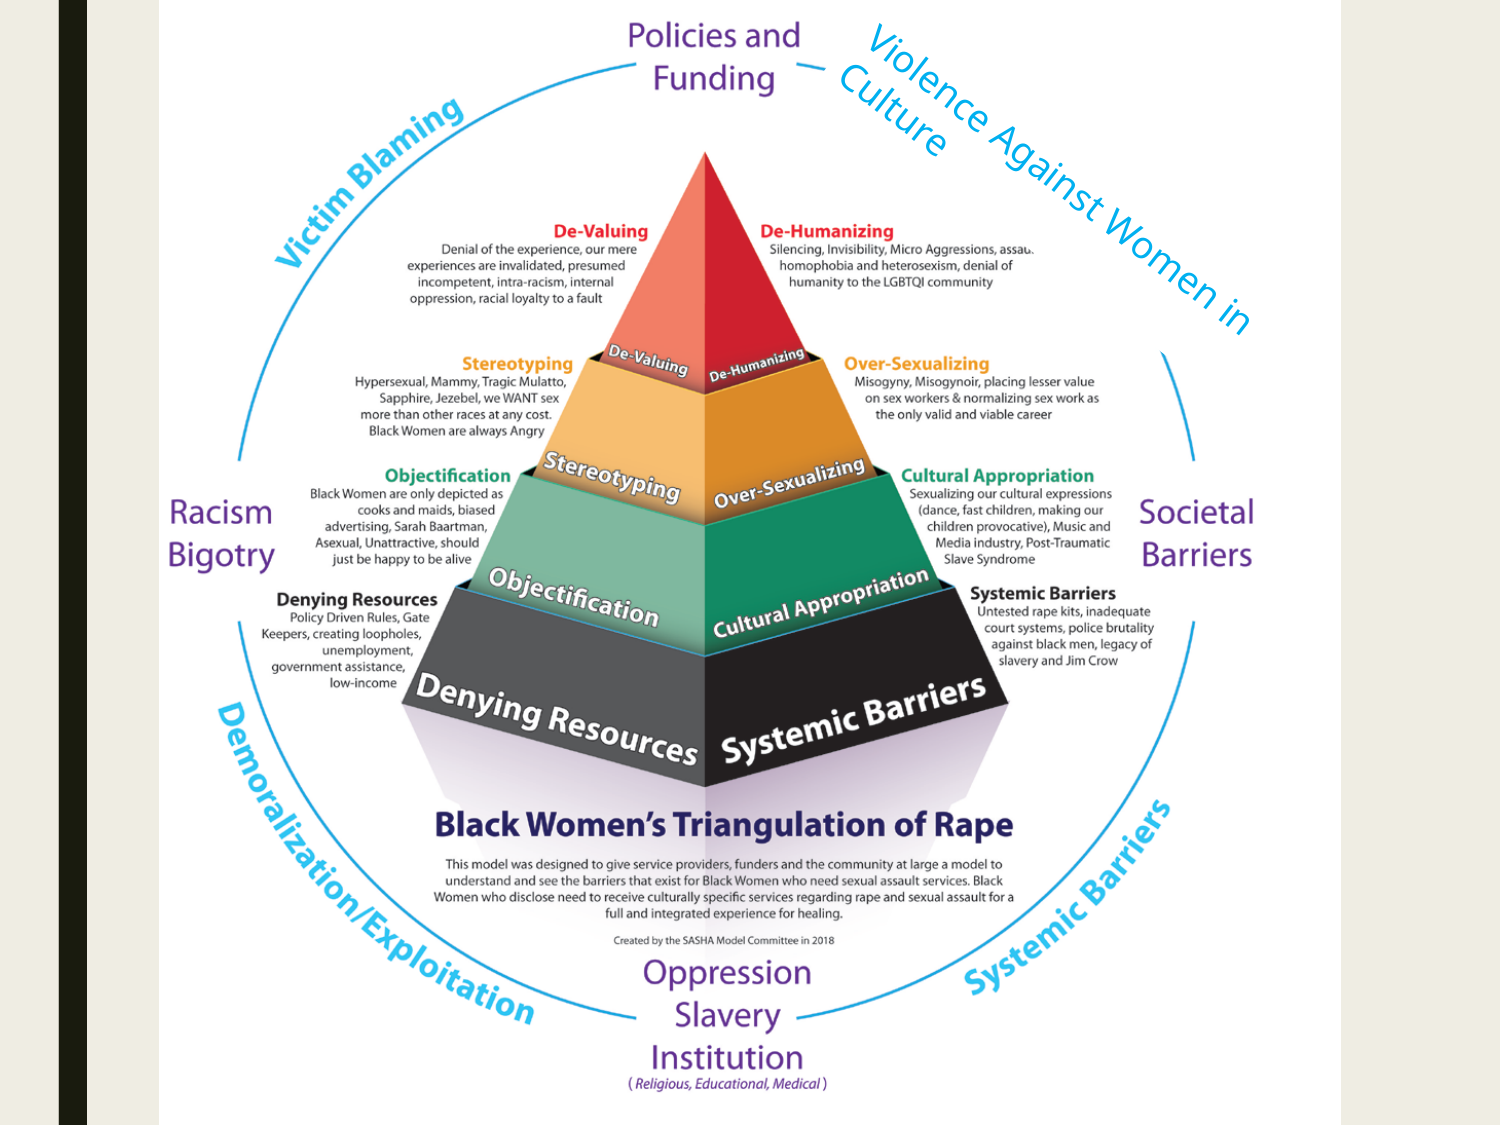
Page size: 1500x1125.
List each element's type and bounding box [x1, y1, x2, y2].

picture [159, 0, 1341, 1125]
